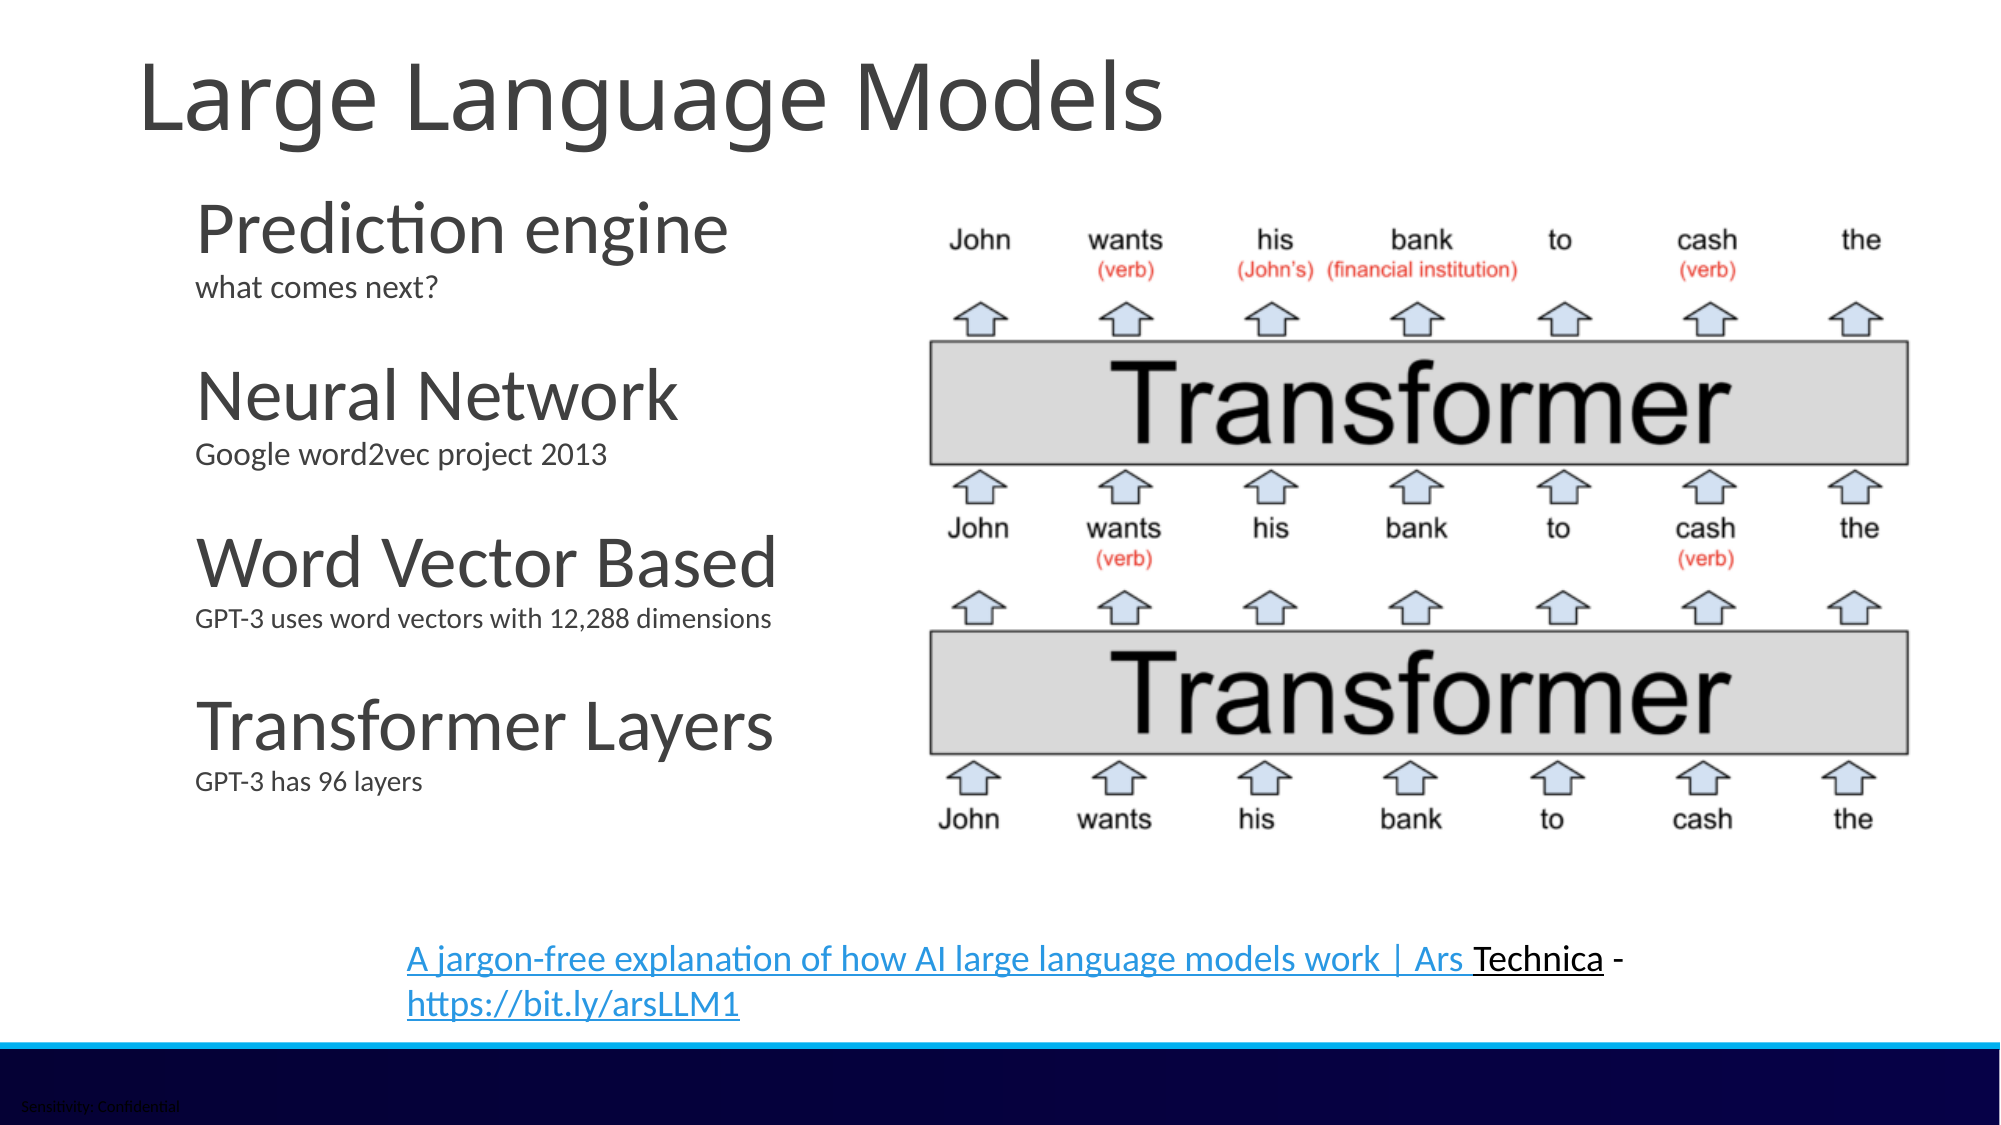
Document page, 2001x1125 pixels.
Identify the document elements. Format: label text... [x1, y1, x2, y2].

picture [919, 215, 1921, 842]
list Prediction engine what comes next? Neural Network Google word2vec project 2013 Word Vector Based GPT-3 uses word vectors with 12,288 dimensions Transformer Layers GPT-3 has 96 layers [180, 181, 920, 969]
text_box A jargon-free explanation of how AI large language models work | Ars Technica - https://bit.ly/arsLLM1 [391, 926, 1690, 1077]
title Large Language Models [121, 47, 1887, 157]
